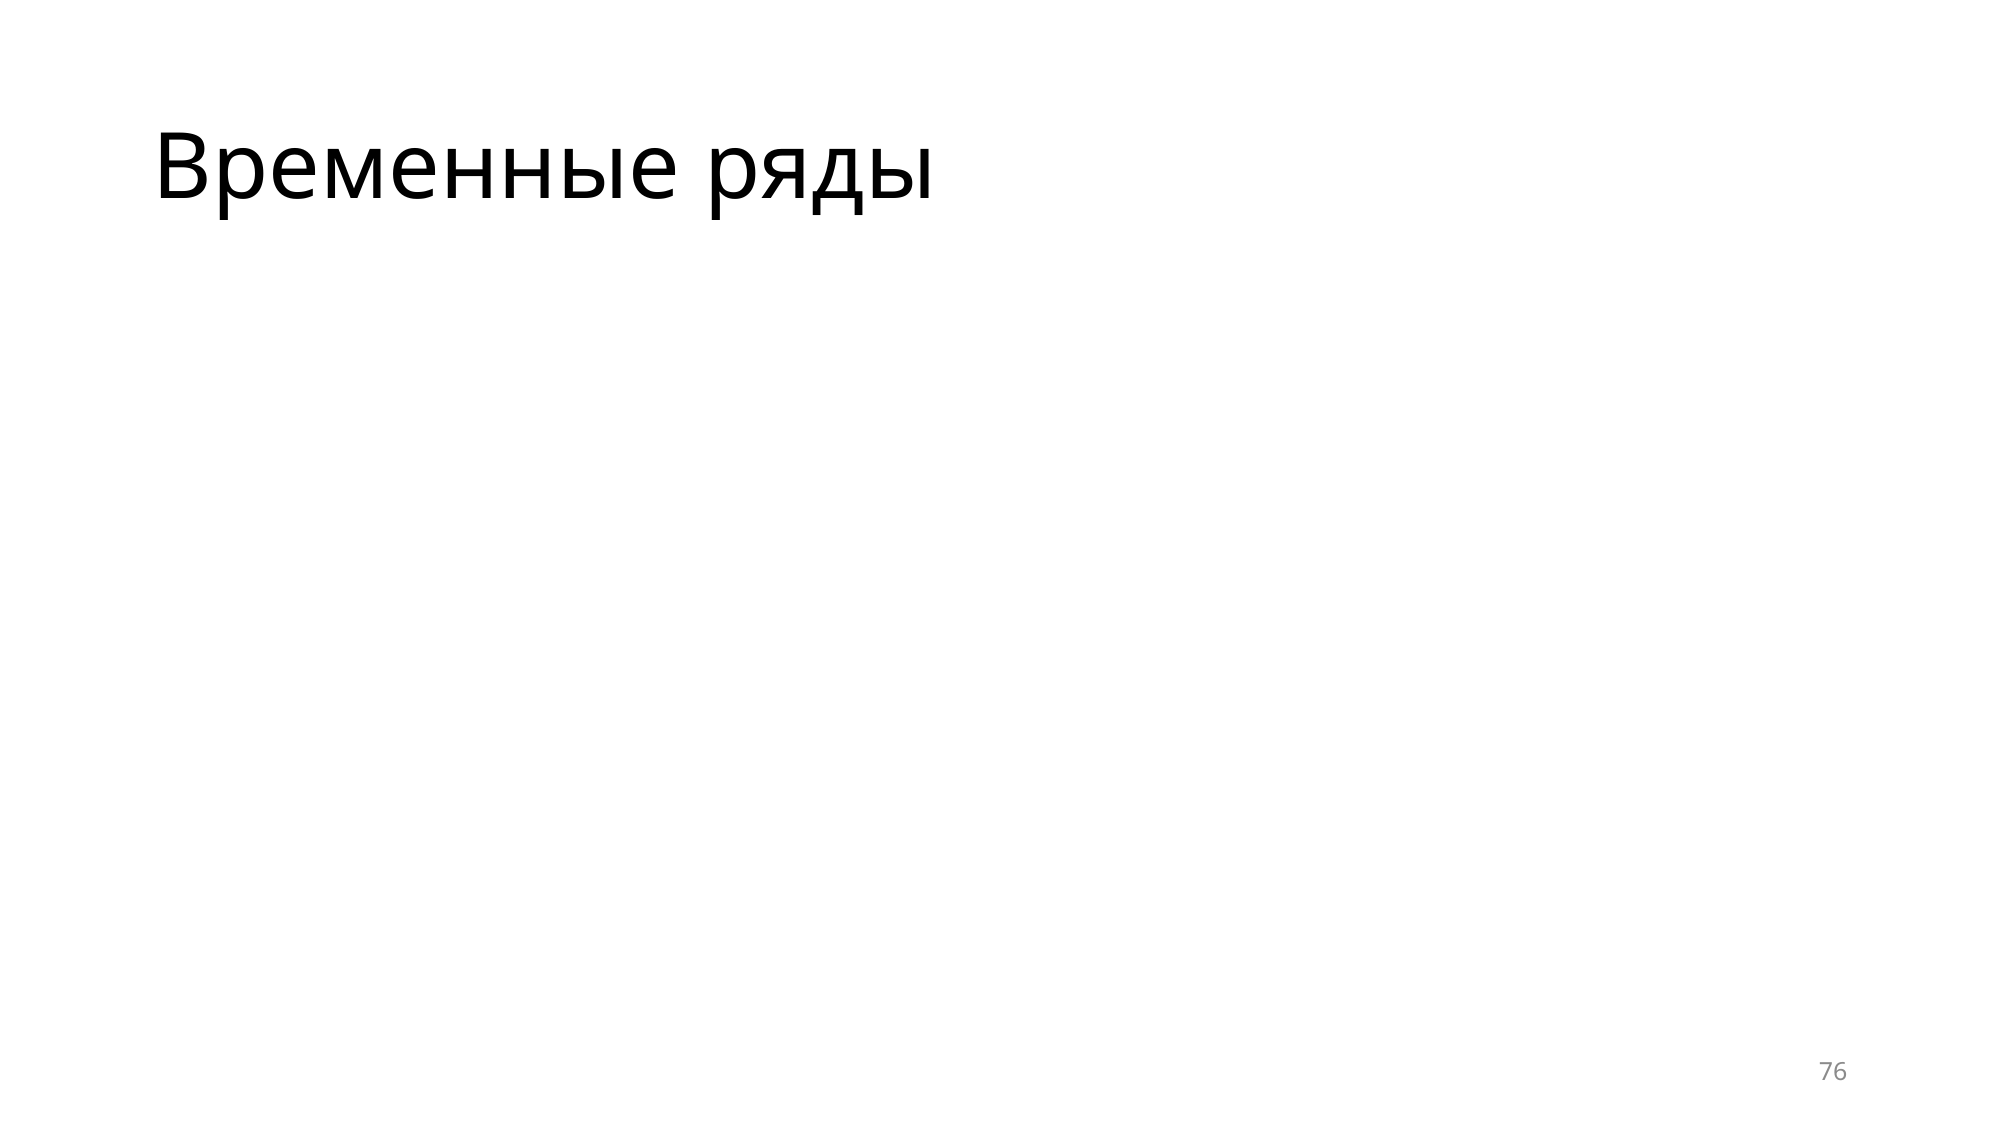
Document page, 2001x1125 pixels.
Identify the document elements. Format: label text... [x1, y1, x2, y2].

title Временные ряды [137, 59, 1863, 278]
slide_number 76 [1412, 1042, 1863, 1103]
